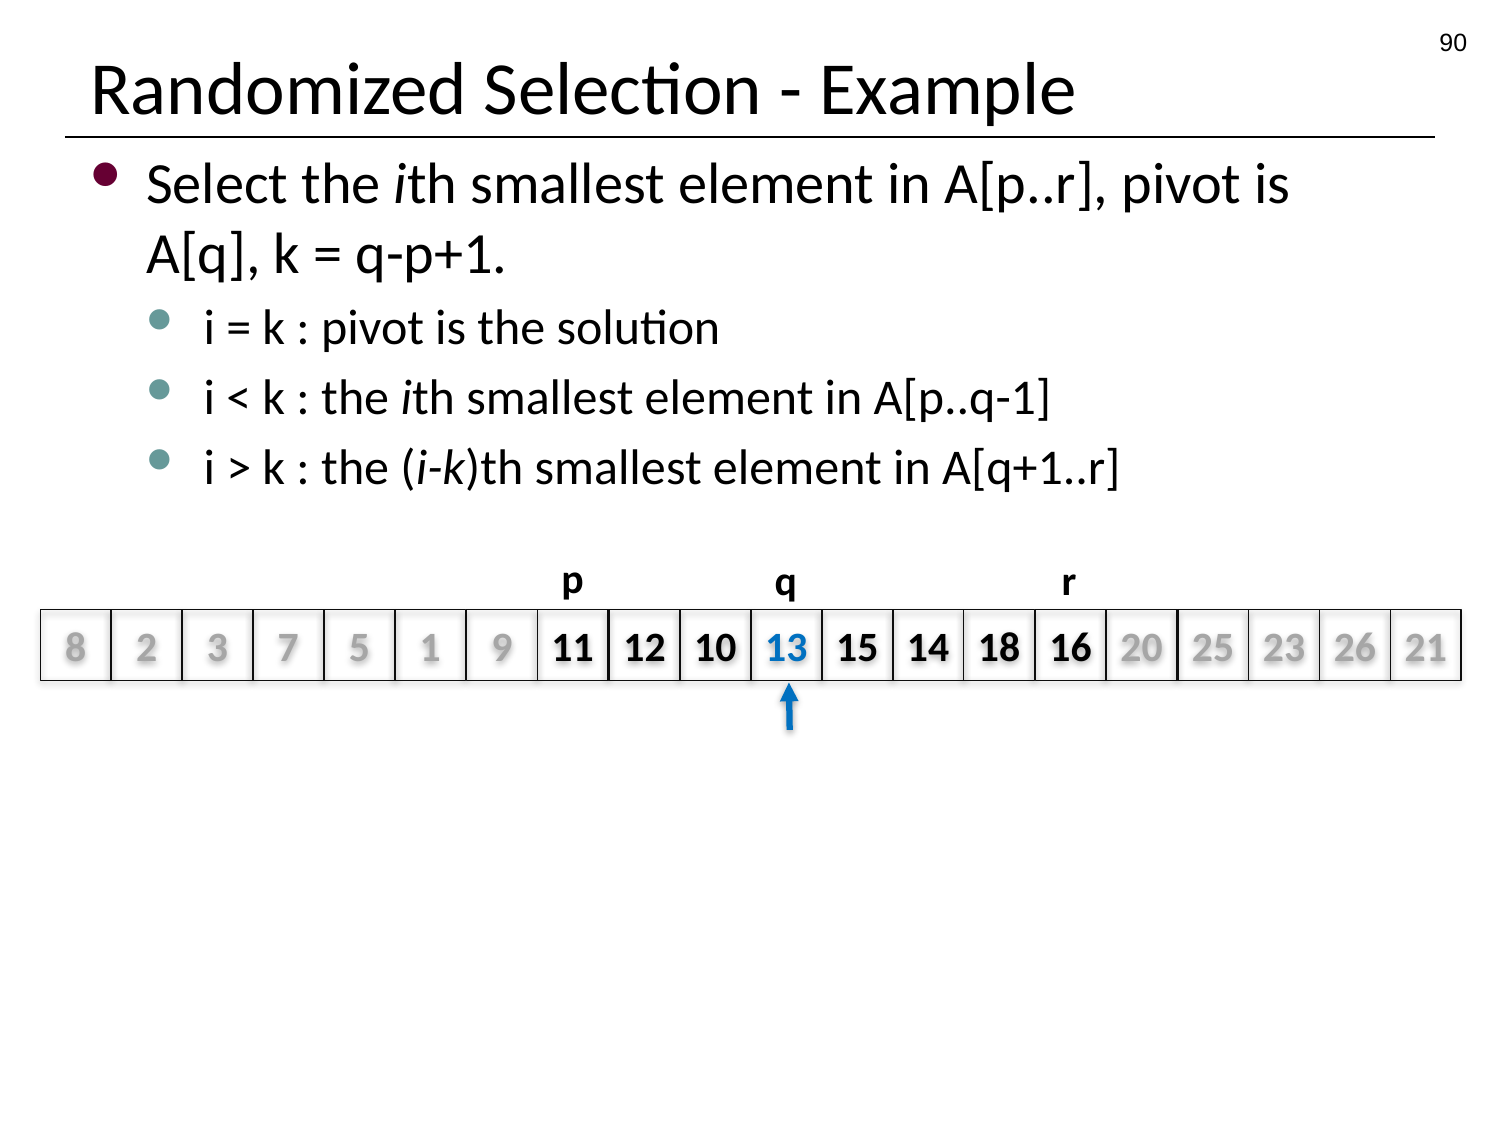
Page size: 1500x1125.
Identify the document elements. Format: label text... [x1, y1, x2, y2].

text_box 13 [750, 609, 820, 681]
text_box 1 [394, 609, 465, 681]
text_box 10 [679, 609, 749, 681]
text_box 21 [1390, 609, 1462, 681]
text_box 12 [608, 609, 678, 681]
text_box 16 [1035, 609, 1104, 681]
text_box 18 [963, 609, 1033, 681]
text_box 9 [466, 609, 536, 681]
text_box 25 [1177, 609, 1247, 681]
text_box 5 [323, 609, 393, 681]
text_box 15 [821, 609, 891, 681]
text_box 3 [181, 609, 251, 681]
text_box 8 [40, 609, 109, 681]
text_box 11 [537, 609, 607, 681]
text_box 14 [892, 609, 962, 681]
title Randomized Selection - Example [75, 20, 1425, 138]
text_box 23 [1248, 609, 1318, 681]
text_box p [546, 544, 599, 609]
text_box 26 [1319, 609, 1389, 681]
text_box q [759, 546, 813, 612]
text_box 20 [1105, 609, 1176, 681]
text_box 2 [110, 609, 180, 681]
text_box 7 [252, 609, 322, 681]
text_box r [1046, 546, 1092, 612]
slide_number 90 [1131, 18, 1483, 62]
